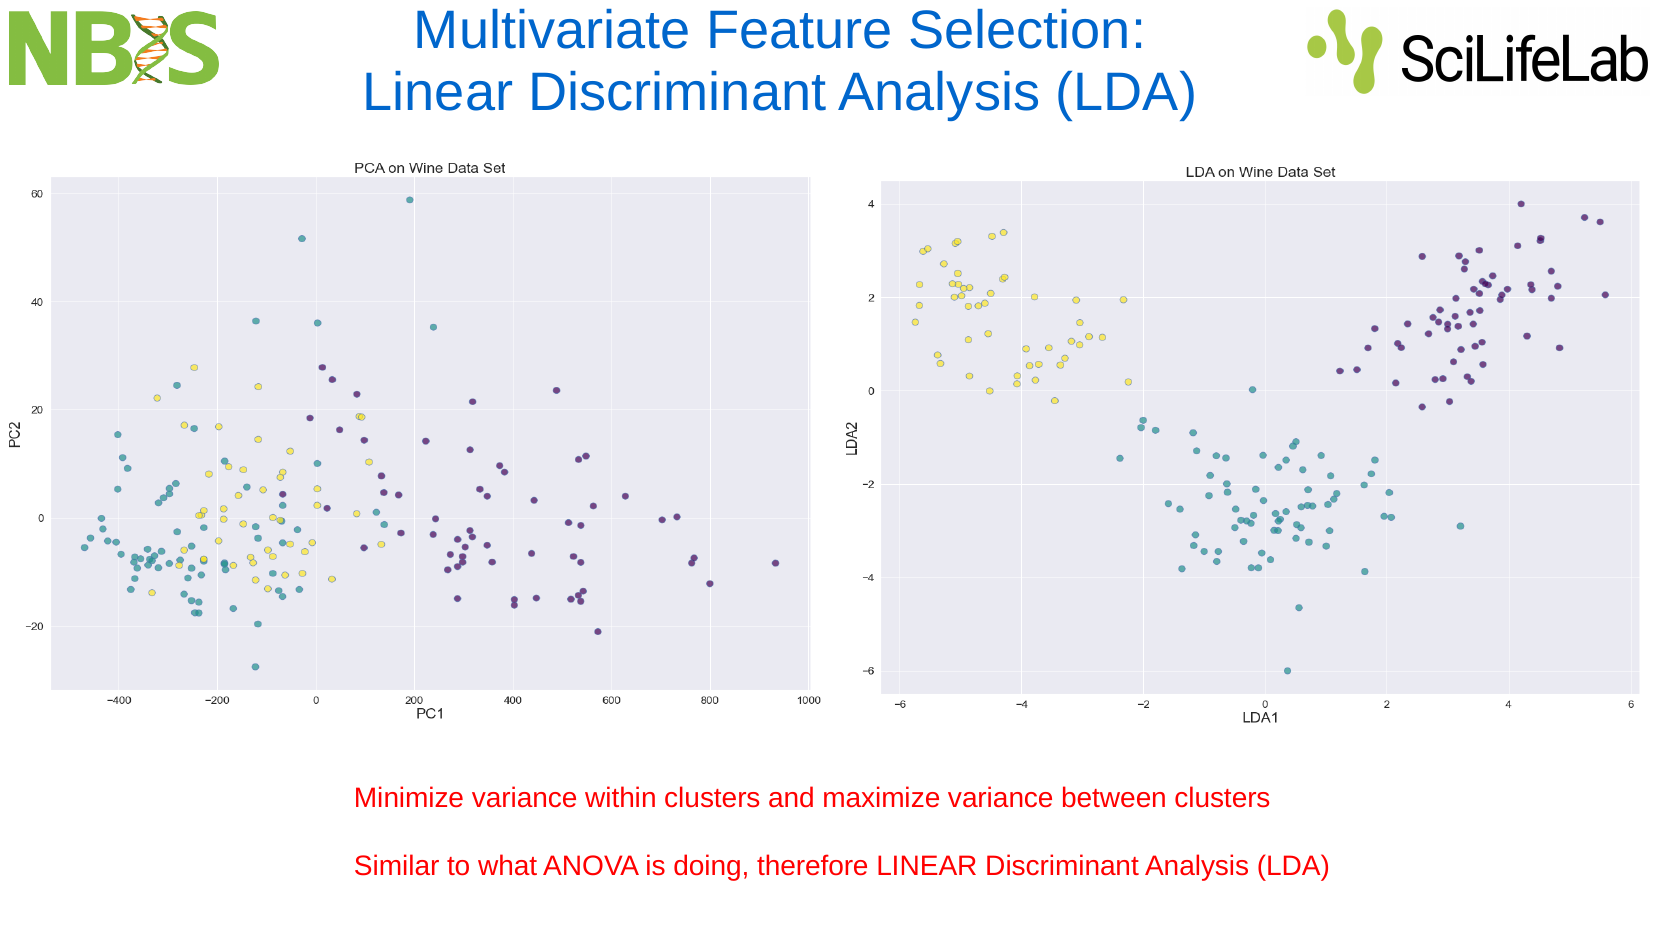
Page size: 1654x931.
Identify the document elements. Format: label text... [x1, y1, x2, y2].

picture [839, 161, 1645, 729]
text_box Multivariate Feature Selection: Linear Discriminant Analysis (LDA) [349, 0, 1212, 46]
picture [2, 158, 825, 726]
text_box Minimize variance within clusters and maximize variance between clusters Similar to what ANOVA is doing, therefore LINEAR Discriminant Analysis (LDA) [339, 772, 1350, 896]
picture [1304, 7, 1650, 96]
picture [9, 10, 220, 86]
